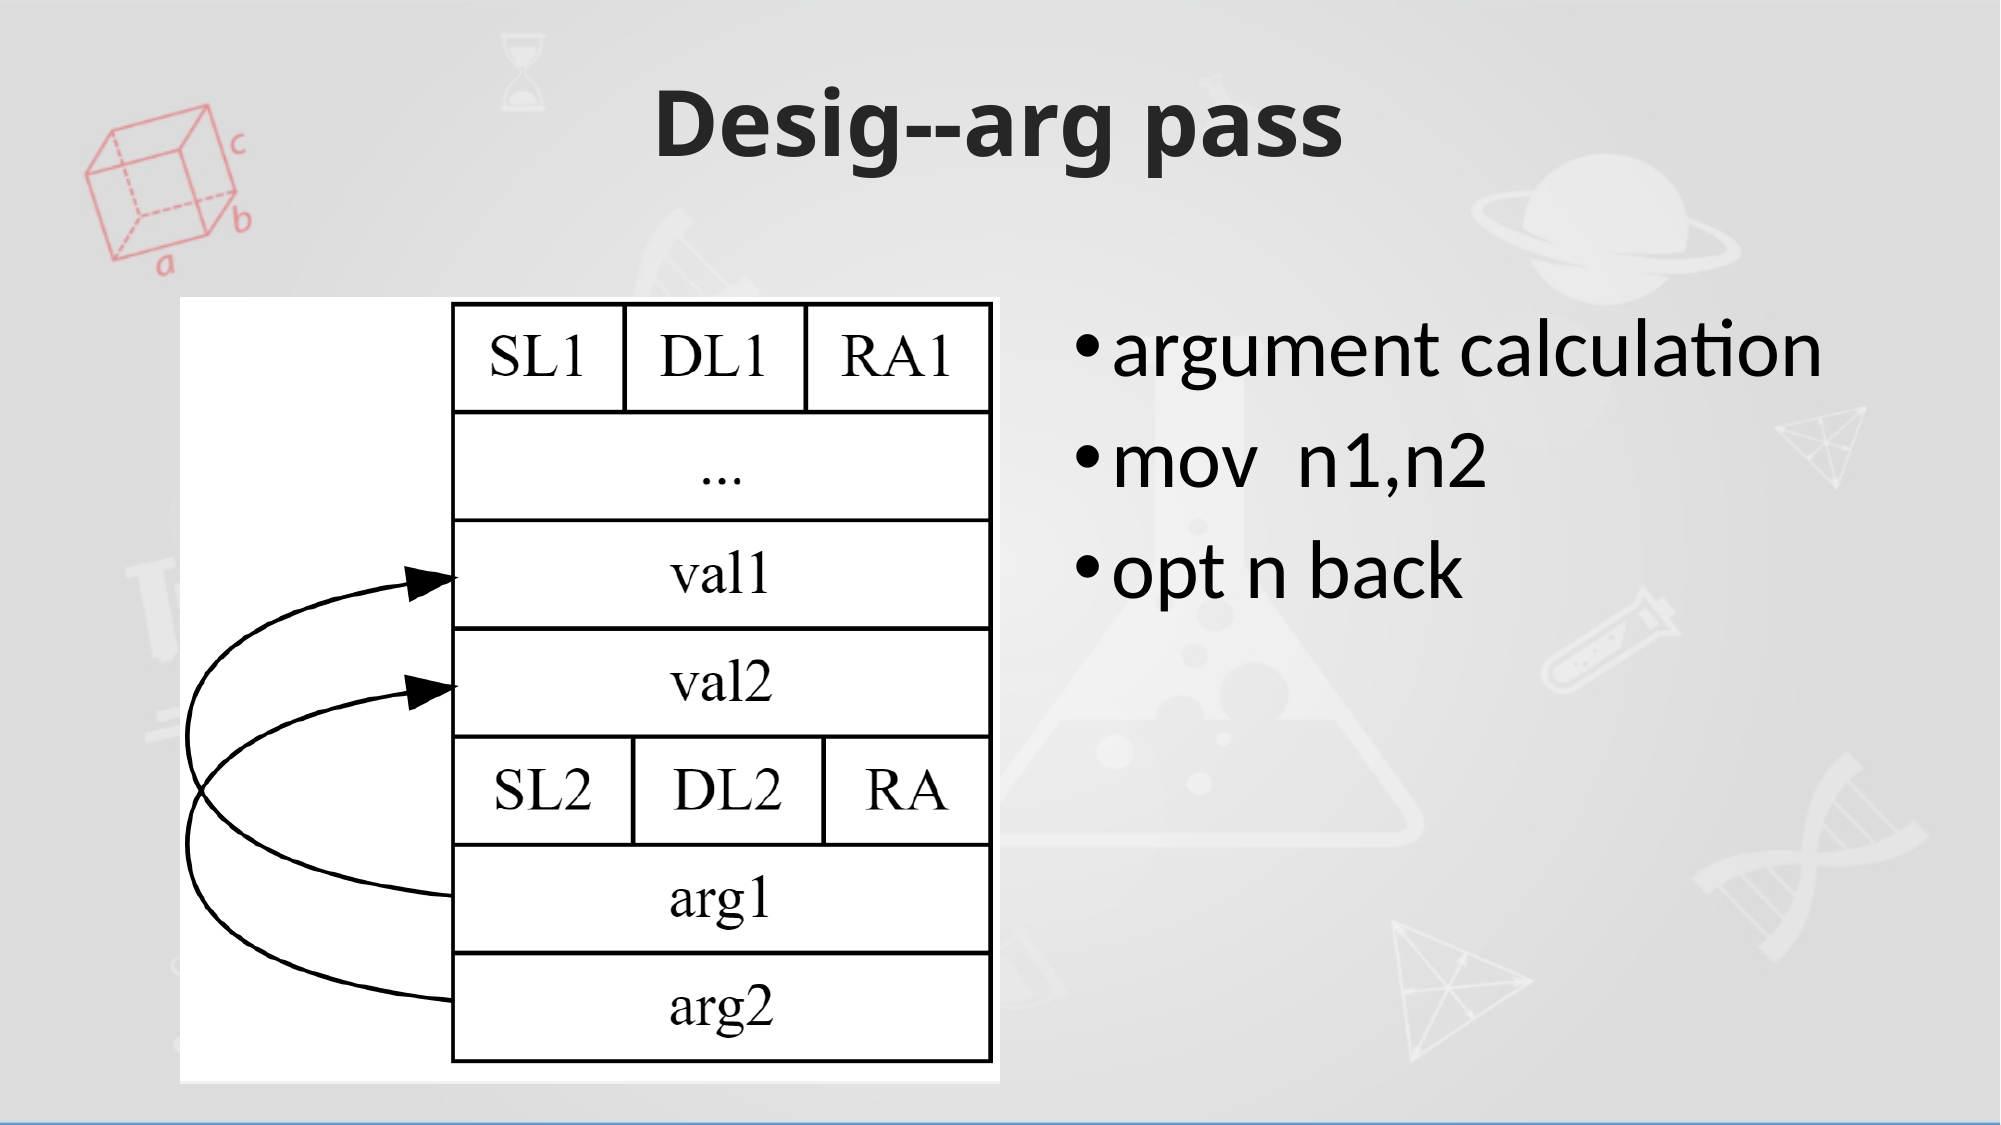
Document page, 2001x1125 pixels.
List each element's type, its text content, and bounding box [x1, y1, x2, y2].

title Desig--arg pass [292, 62, 1705, 192]
picture [0, 0, 2001, 1125]
text_box argument calculation mov n1,n2 opt n back [1059, 297, 1956, 878]
